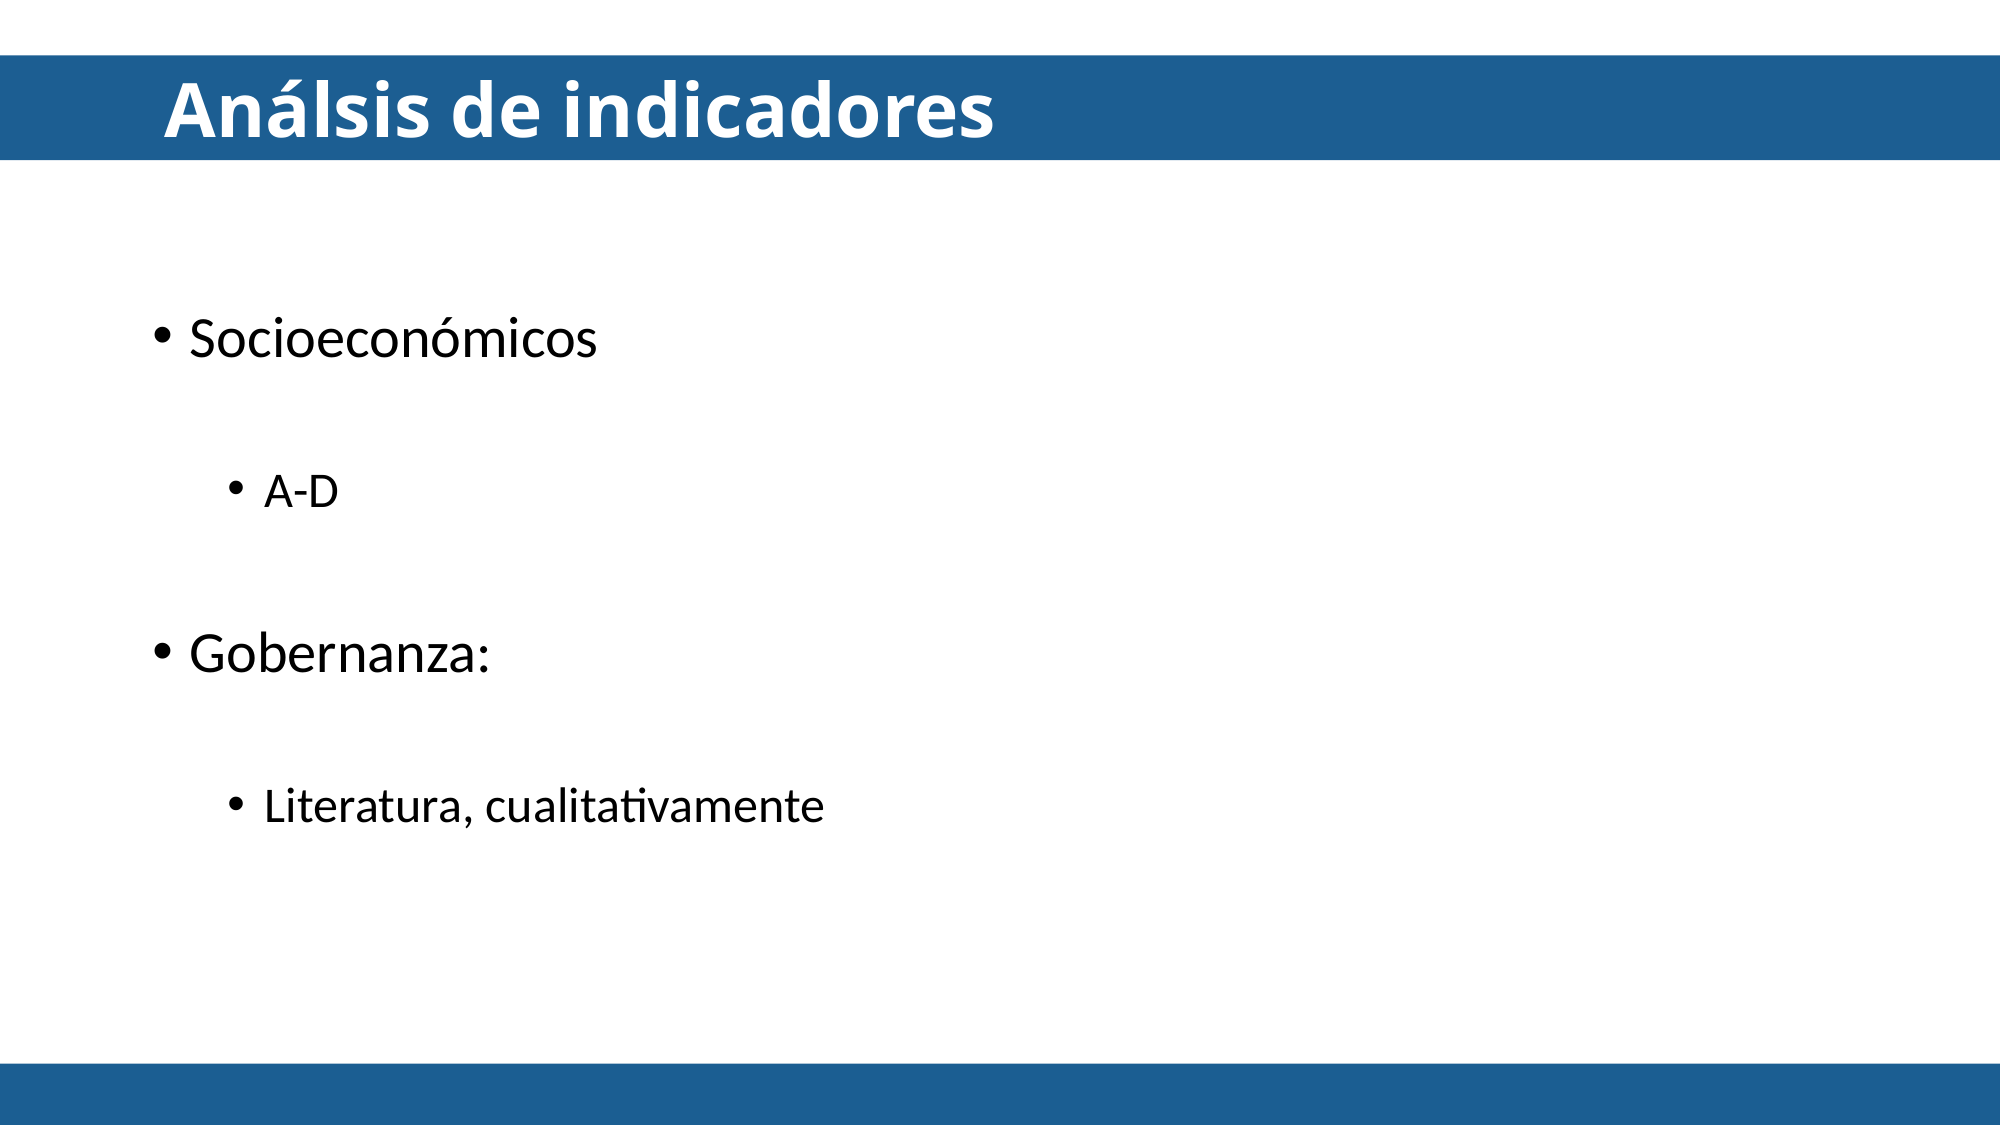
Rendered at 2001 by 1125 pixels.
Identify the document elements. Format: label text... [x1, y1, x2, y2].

list Socioeconómicos A-D Gobernanza: Literatura, cualitativamente [137, 299, 1863, 1014]
text_box Análsis de indicadores [0, 55, 2000, 161]
text_box [0, 1063, 2000, 1125]
